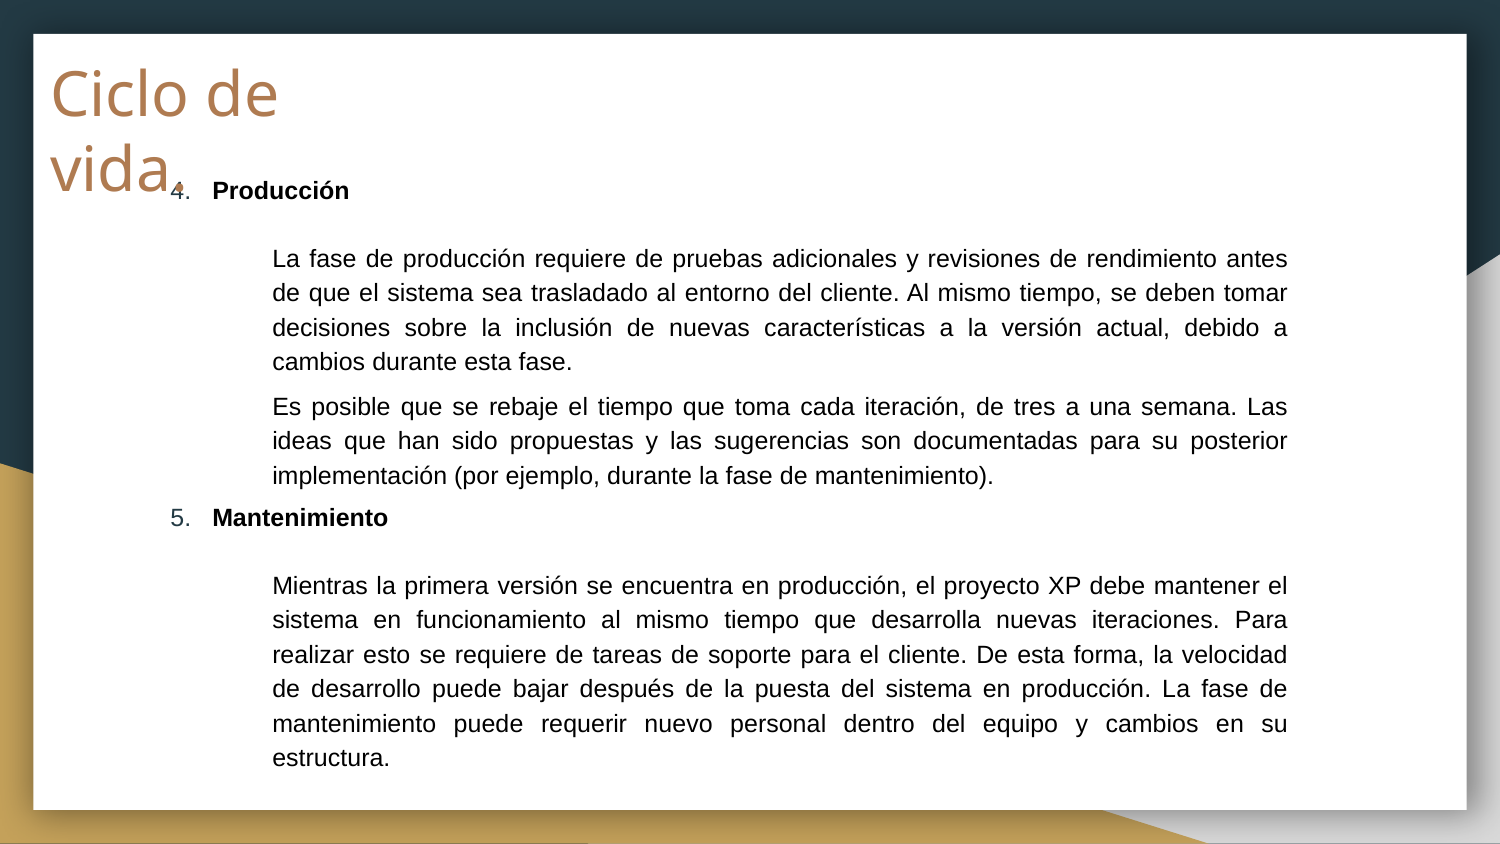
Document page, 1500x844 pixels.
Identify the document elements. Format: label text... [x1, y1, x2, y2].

title Ciclo de vida. [35, 39, 449, 132]
list 4. Producción La fase de producción requiere de pruebas adicionales y revisiones de rendimiento antes de que el sistema sea trasladado al entorno del cliente. Al mismo tiempo, se deben tomar decisiones sobre la inclusión de nuevas características a la versión actual, debido a cambios durante esta fase. Es posible que se rebaje el tiempo que toma cada iteración, de tres a una semana. Las ideas que han sido propuestas y las sugerencias son documentadas para su posterior implementación (por ejemplo, durante la fase de mantenimiento). 5. Mantenimiento Mientras la primera versión se encuentra en producción, el proyecto XP debe mantener el sistema en funcionamiento al mismo tiempo que desarrolla nuevas iteraciones. Para realizar esto se requiere de tareas de soporte para el cliente. De esta forma, la velocidad de desarrollo puede bajar después de la puesta del sistema en producción. La fase de mantenimiento puede requerir nuevo personal dentro del equipo y cambios en su estructura. [134, 154, 1366, 803]
